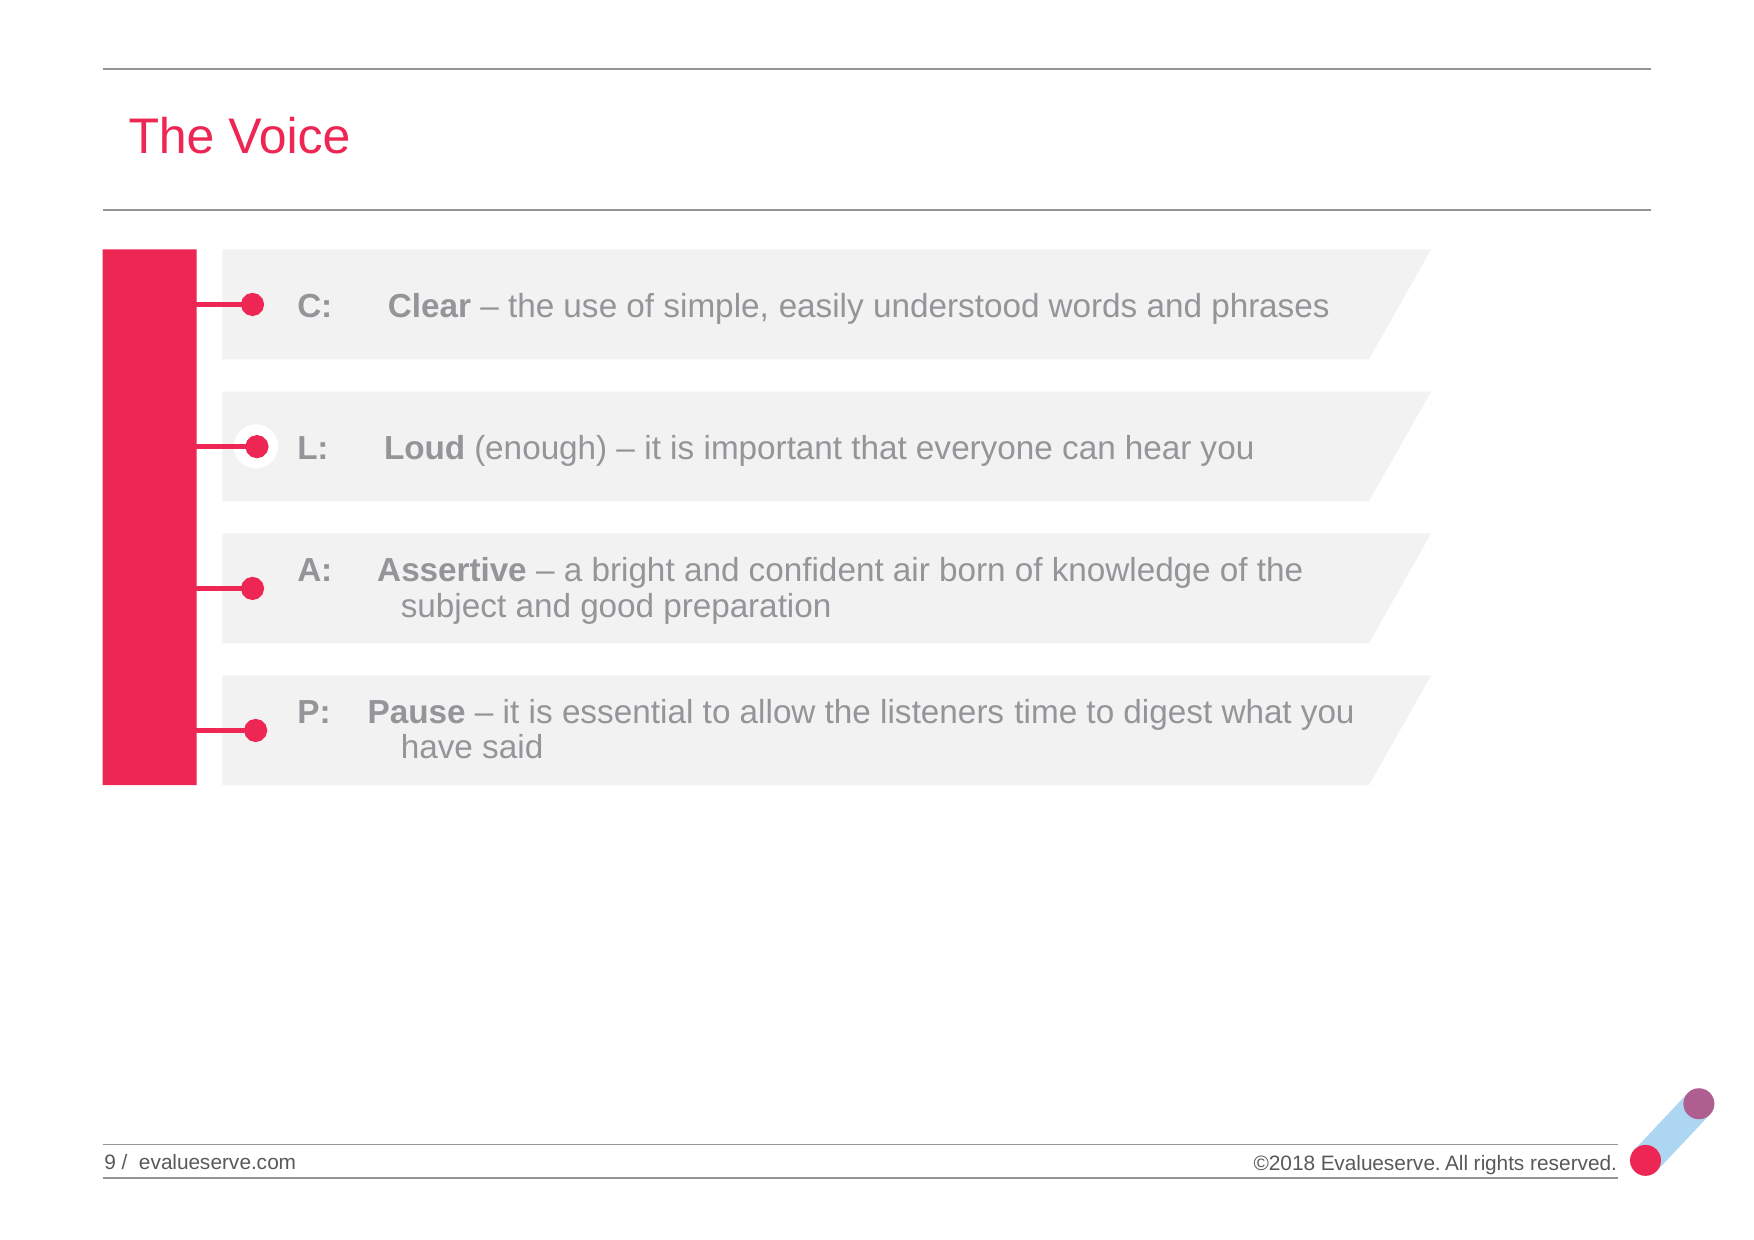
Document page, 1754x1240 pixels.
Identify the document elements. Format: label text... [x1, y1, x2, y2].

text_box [222, 675, 1432, 786]
footer ©2018 Evalueserve. All rights reserved. [1061, 1146, 1617, 1178]
title [103, 71, 1652, 200]
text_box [222, 391, 1432, 502]
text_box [222, 533, 1432, 644]
text_box [102, 249, 197, 786]
text_box The Voice [128, 96, 1677, 225]
slide_number 9 / evalueserve.com [104, 1144, 364, 1178]
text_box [222, 249, 1432, 360]
